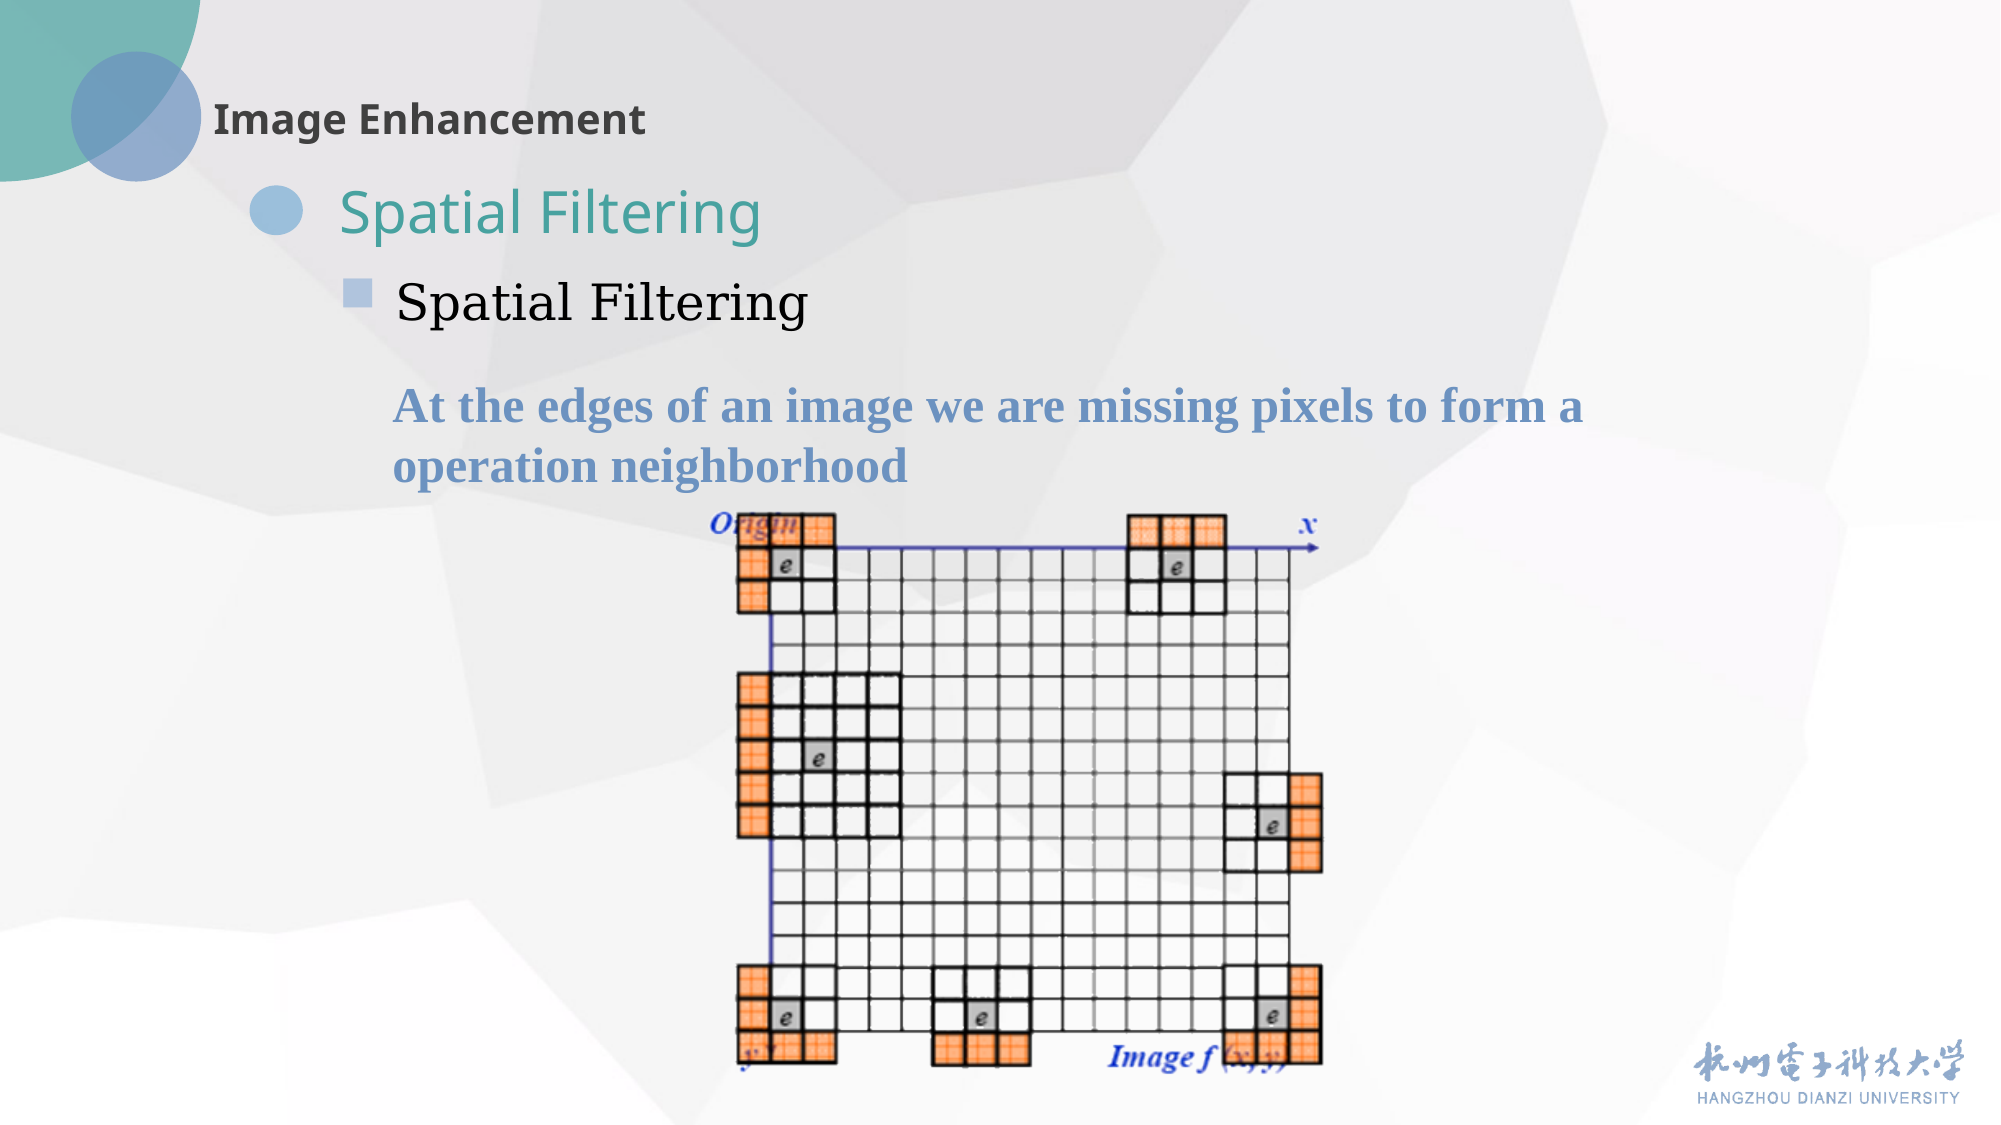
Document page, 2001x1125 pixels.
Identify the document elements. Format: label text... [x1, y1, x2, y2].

text_box [0, 0, 202, 183]
picture [0, 0, 2001, 1125]
text_box Spatial Filtering [324, 262, 1426, 338]
text_box [70, 50, 203, 183]
text_box Spatial Filtering [324, 167, 1717, 253]
text_box At the edges of an image we are missing pixels to form a operation neighborhood [377, 365, 1770, 561]
text_box [248, 184, 304, 237]
